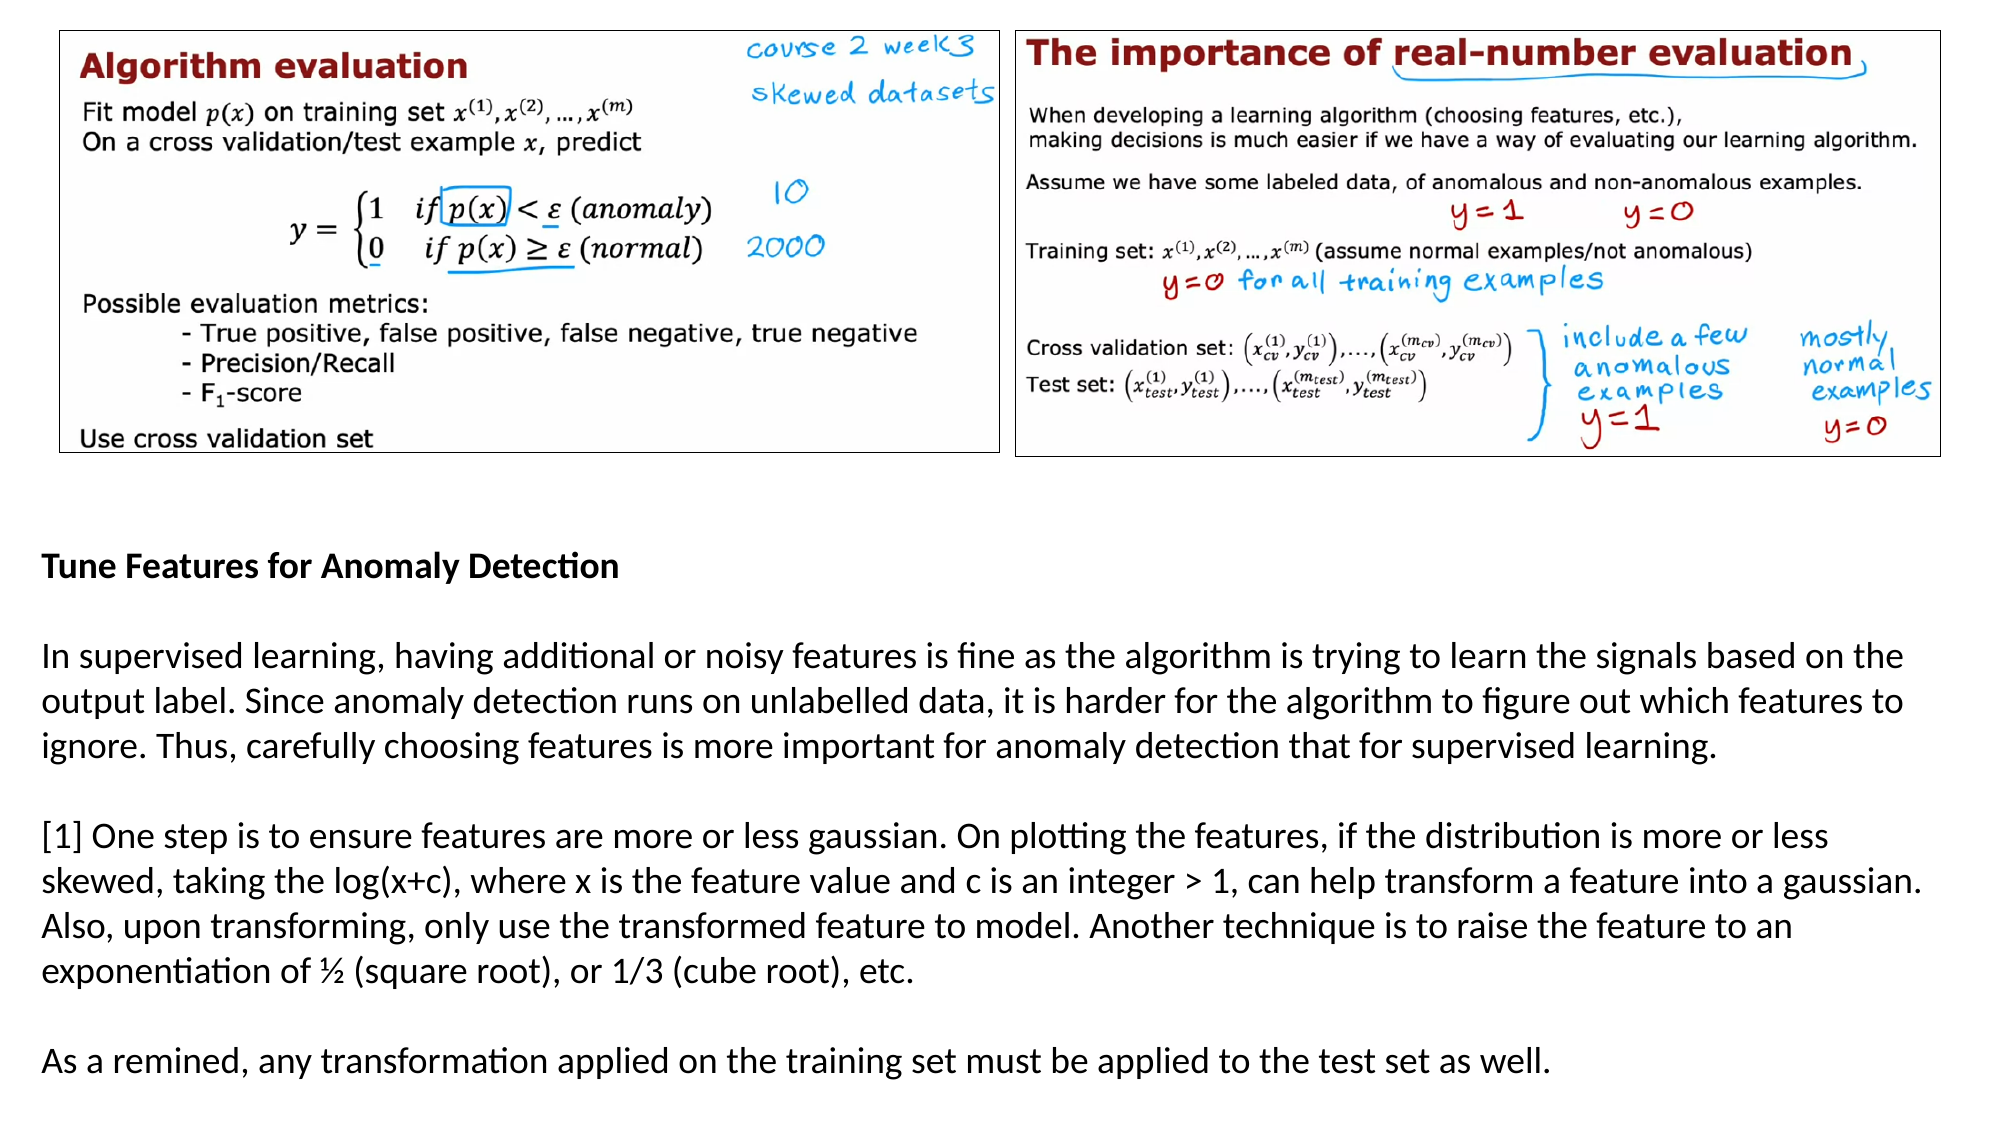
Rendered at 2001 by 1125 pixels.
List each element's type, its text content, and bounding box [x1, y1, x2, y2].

text_box Tune Features for Anomaly Detection In supervised learning, having additional or noisy features is fine as the algorithm is trying to learn the signals based on the output label. Since anomaly detection runs on unlabelled data, it is harder for the algorithm to figure out which features to ignore. Thus, carefully choosing features is more important for anomaly detection that for supervised learning. [1] One step is to ensure features are more or less gaussian. On plotting the features, if the distribution is more or less skewed, taking the log(x+c), where x is the feature value and c is an integer > 1, can help transform a feature into a gaussian. Also, upon transforming, only use the transformed feature to model. Another technique is to raise the feature to an exponentiation of ½ (square root), or 1/3 (cube root), etc. As a remined, any transformation applied on the training set must be applied to the test set as well. [26, 533, 1956, 1089]
picture [1015, 30, 1941, 457]
picture [59, 30, 1000, 453]
